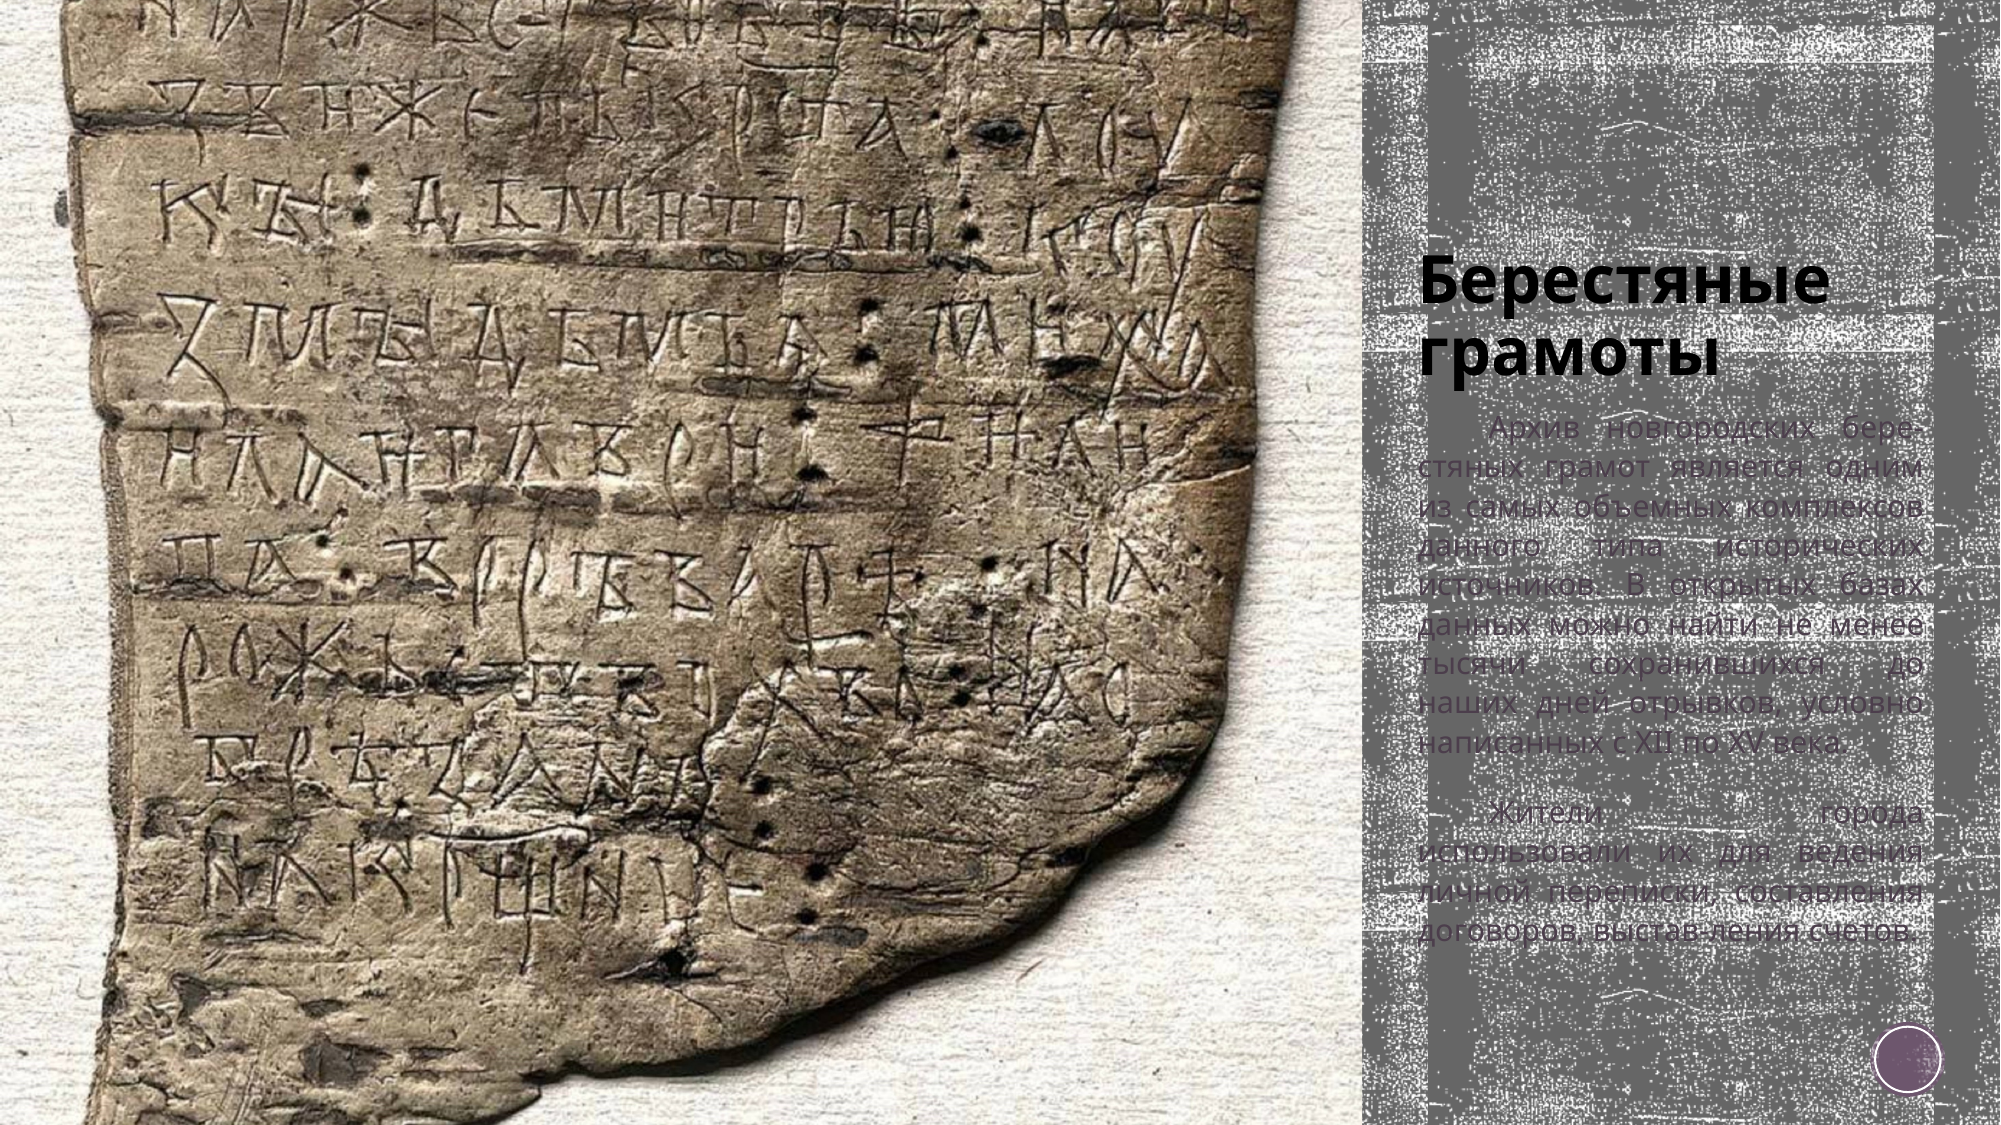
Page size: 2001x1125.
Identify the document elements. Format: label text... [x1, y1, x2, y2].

picture [0, 0, 1363, 1125]
list Архив новгородских бере-стяных грамот является одним из самых объемных комплексов данного типа исторических источников. В открытых базах данных можно найти не менее тысячи сохранившихся до наших дней отрывков, условно написанных с XII по XV века. Жители города использовали их для ведения личной переписки, составления договоров, выстав-ления счетов. [1402, 397, 1939, 965]
title Берестяные грамоты [1402, 112, 1928, 397]
